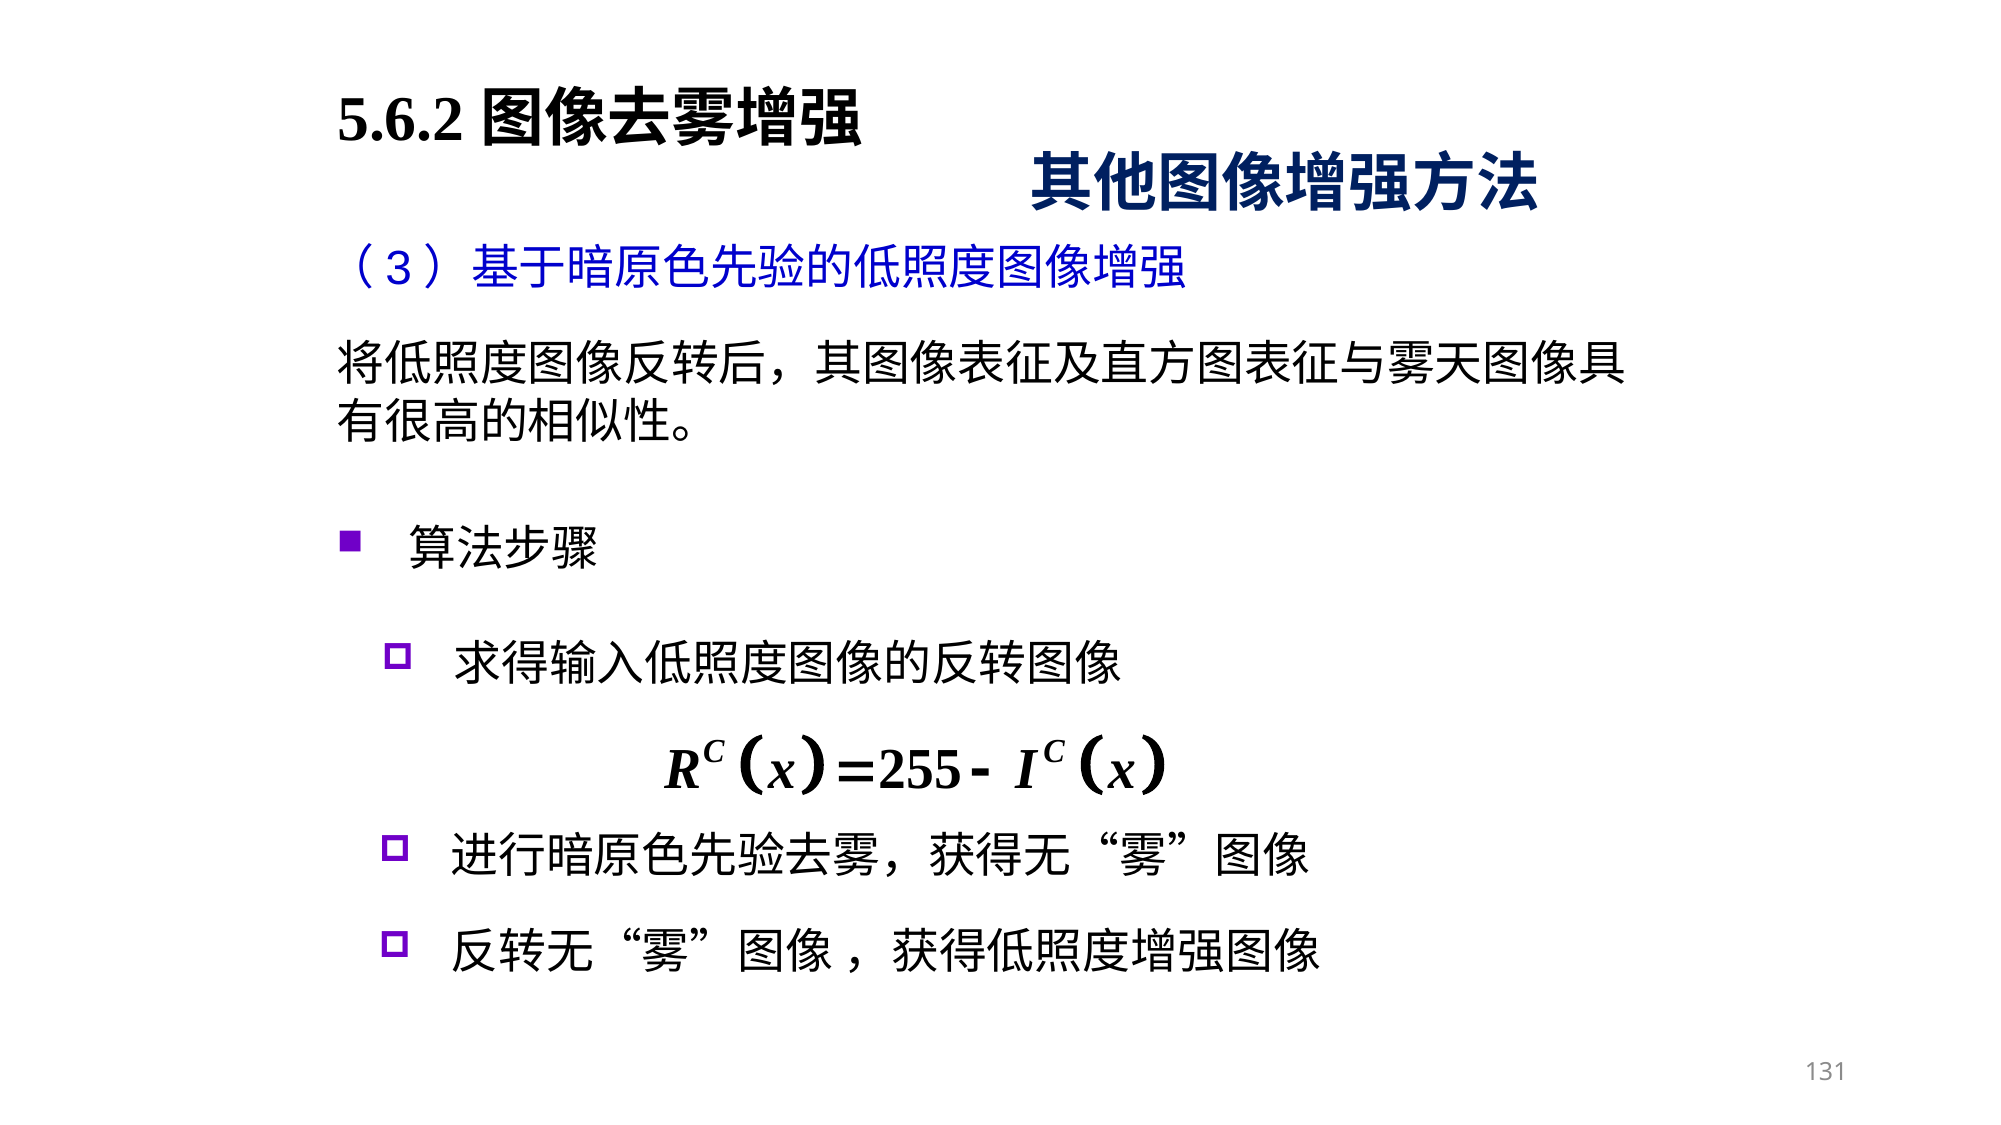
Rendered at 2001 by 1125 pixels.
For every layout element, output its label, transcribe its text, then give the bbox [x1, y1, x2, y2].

text_box 算法步骤 [322, 510, 1683, 583]
text_box 反转无“雾”图像 ，获得低照度增强图像 [364, 913, 1673, 986]
text_box 进行暗原色先验去雾，获得无“雾”图像 [364, 816, 1731, 889]
text_box 其他图像增强方法 [894, 147, 1675, 213]
text_box 求得输入低照度图像的反转图像 [367, 625, 1701, 698]
text_box 5.6.2图像去雾增强 [322, 50, 1475, 180]
text_box 将低照度图像反转后，其图像表征及直方图表征与雾天图像具有很高的相似性。 [322, 325, 1675, 456]
text_box （3）基于暗原色先验的低照度图像增强 [311, 229, 1675, 302]
slide_number 131 [1412, 1042, 1863, 1103]
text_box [653, 725, 1173, 823]
